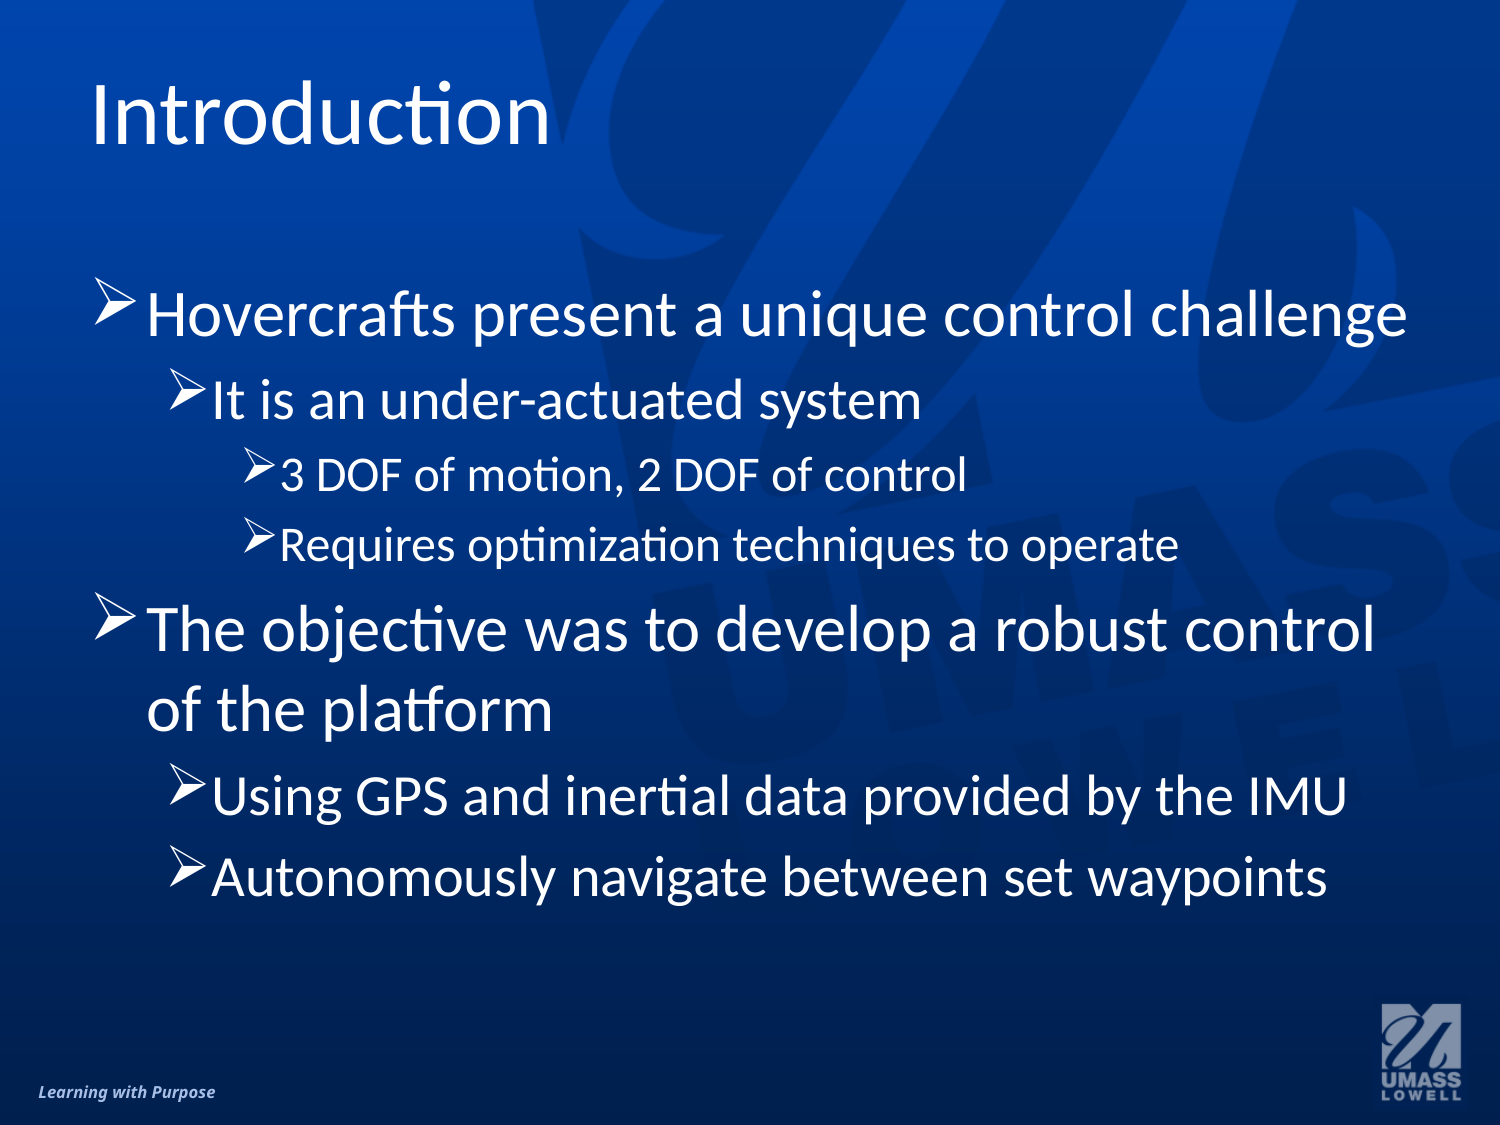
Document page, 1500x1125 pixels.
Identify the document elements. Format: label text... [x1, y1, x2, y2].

list Hovercrafts present a unique control challenge It is an under-actuated system 3 DOF of motion, 2 DOF of control Requires optimization techniques to operate The objective was to develop a robust control of the platform Using GPS and inertial data provided by the IMU Autonomously navigate between set waypoints [75, 262, 1425, 1005]
picture [0, 0, 1500, 1125]
title Introduction [75, 45, 1425, 233]
